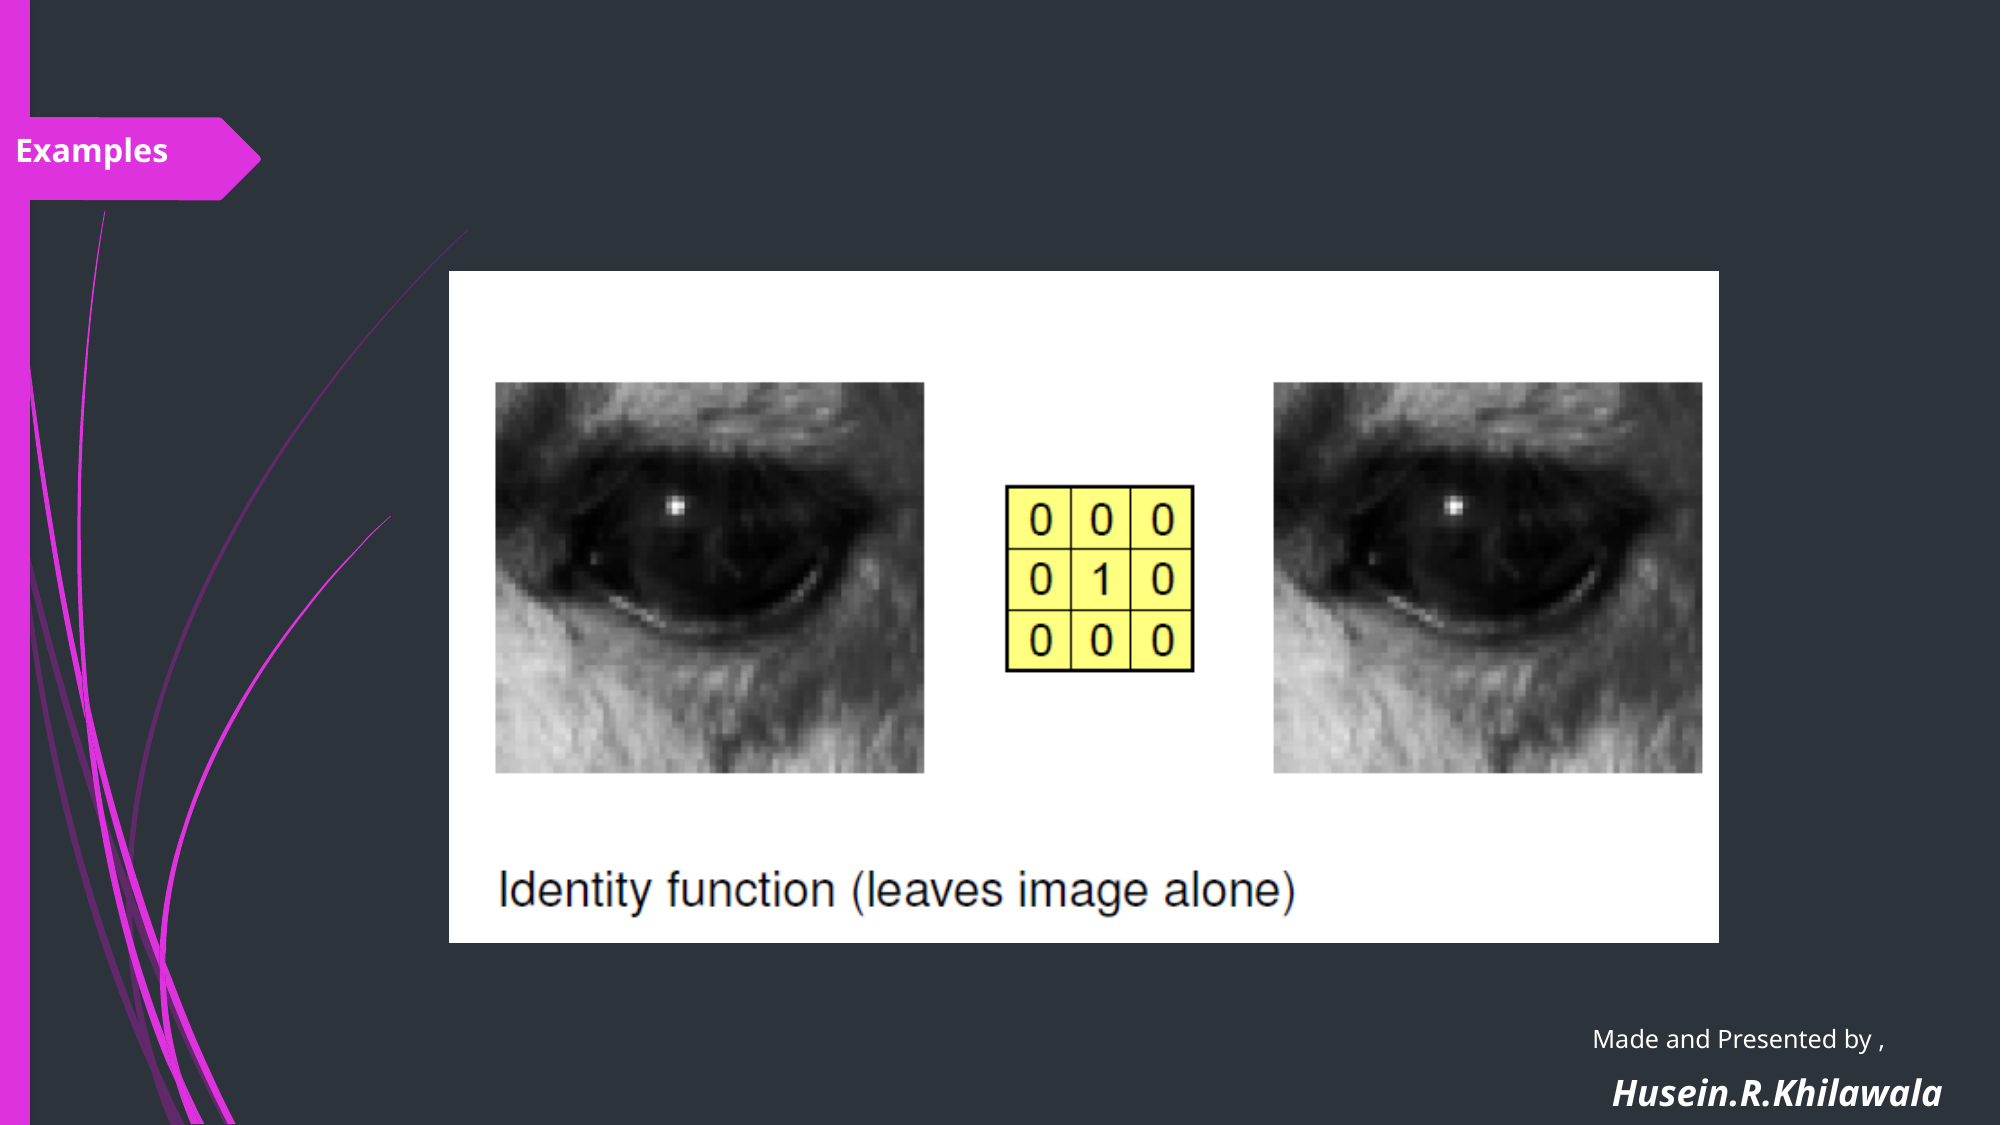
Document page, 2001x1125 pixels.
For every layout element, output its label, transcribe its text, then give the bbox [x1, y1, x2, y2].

text_box Examples [0, 122, 308, 177]
picture [448, 270, 1720, 944]
text_box Made and Presented by , Husein.R.Khilawala [1577, 1015, 1971, 1123]
